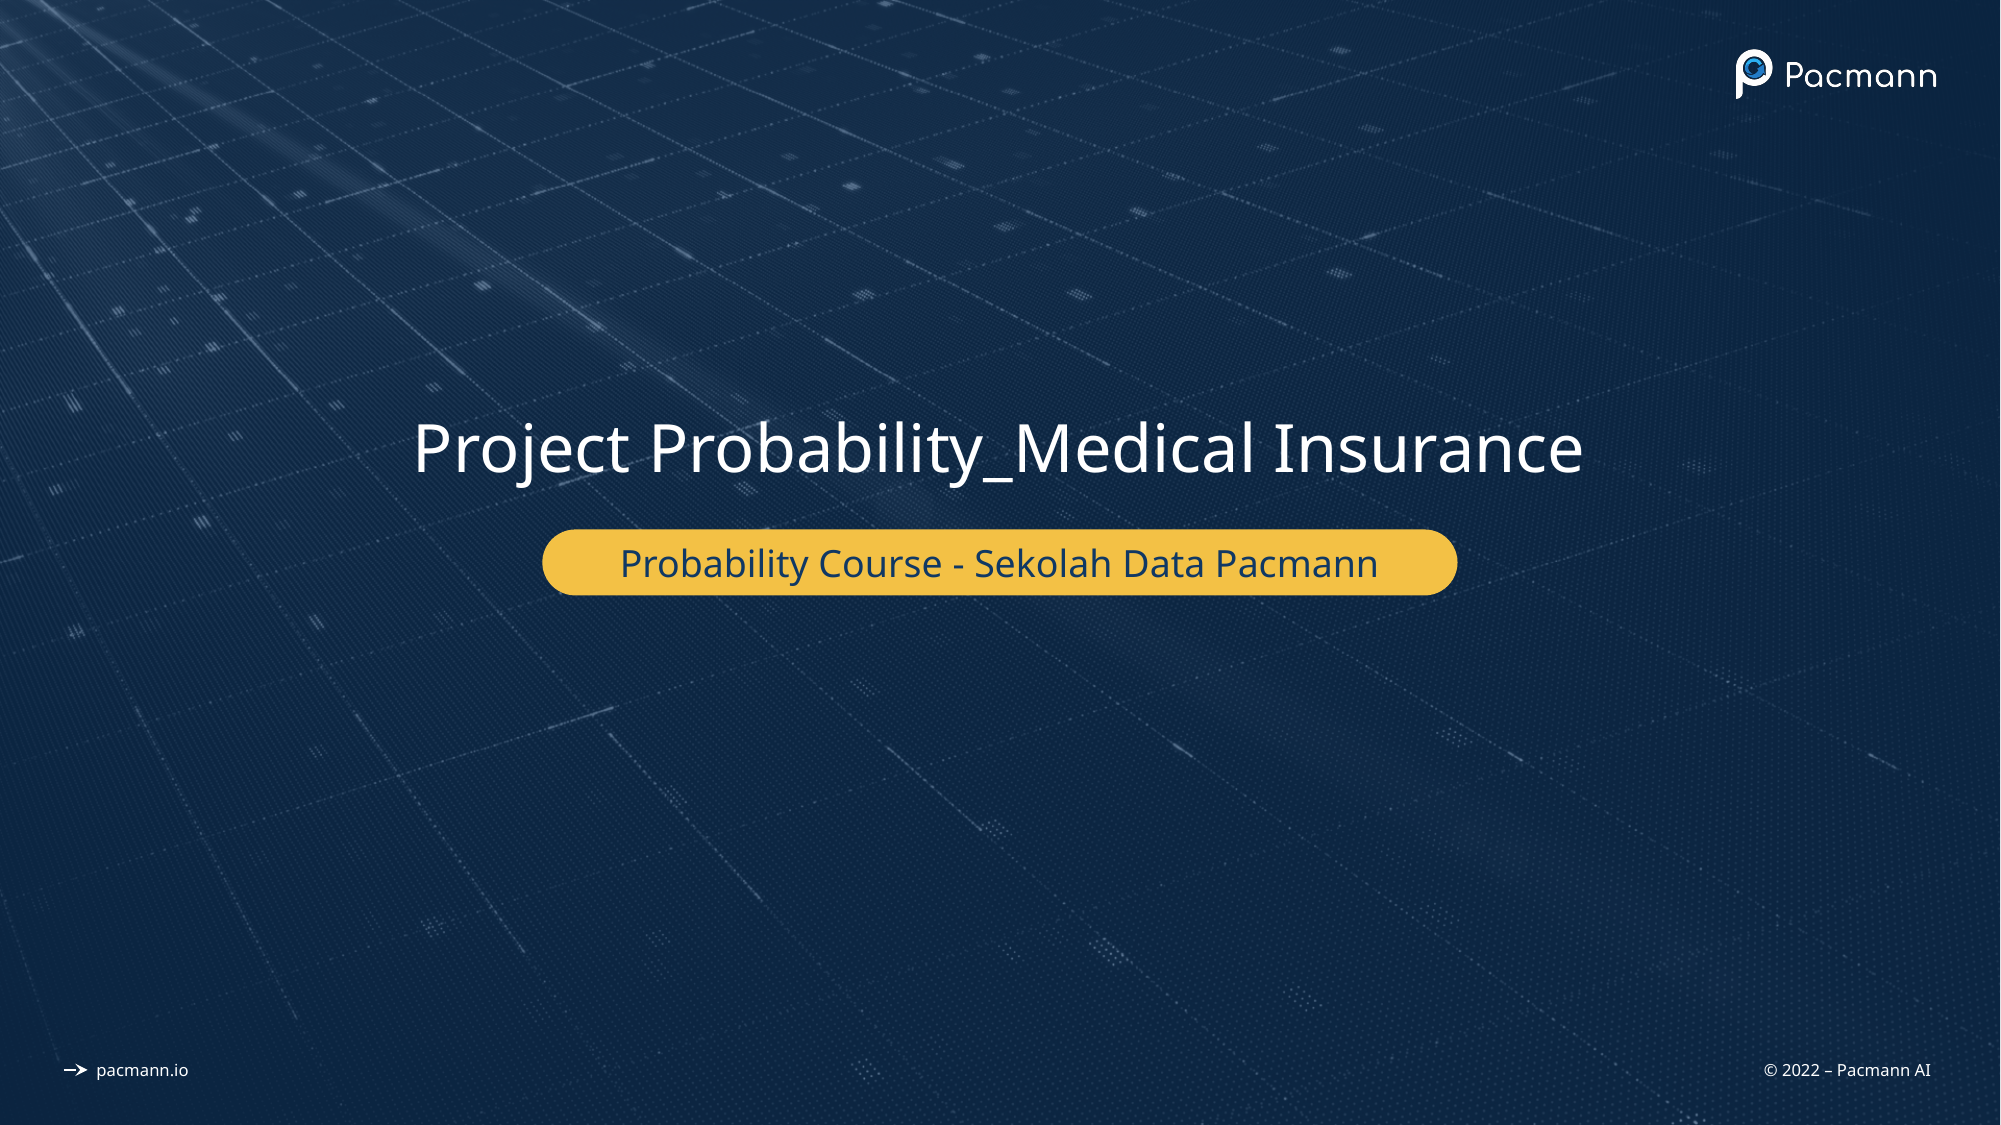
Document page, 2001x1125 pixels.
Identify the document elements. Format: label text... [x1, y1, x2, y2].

text_box © 2022 – Pacmann AI [1749, 1052, 1960, 1088]
text_box pacmann.io [81, 1052, 211, 1088]
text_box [221, 398, 1779, 596]
picture [0, 0, 2001, 1125]
